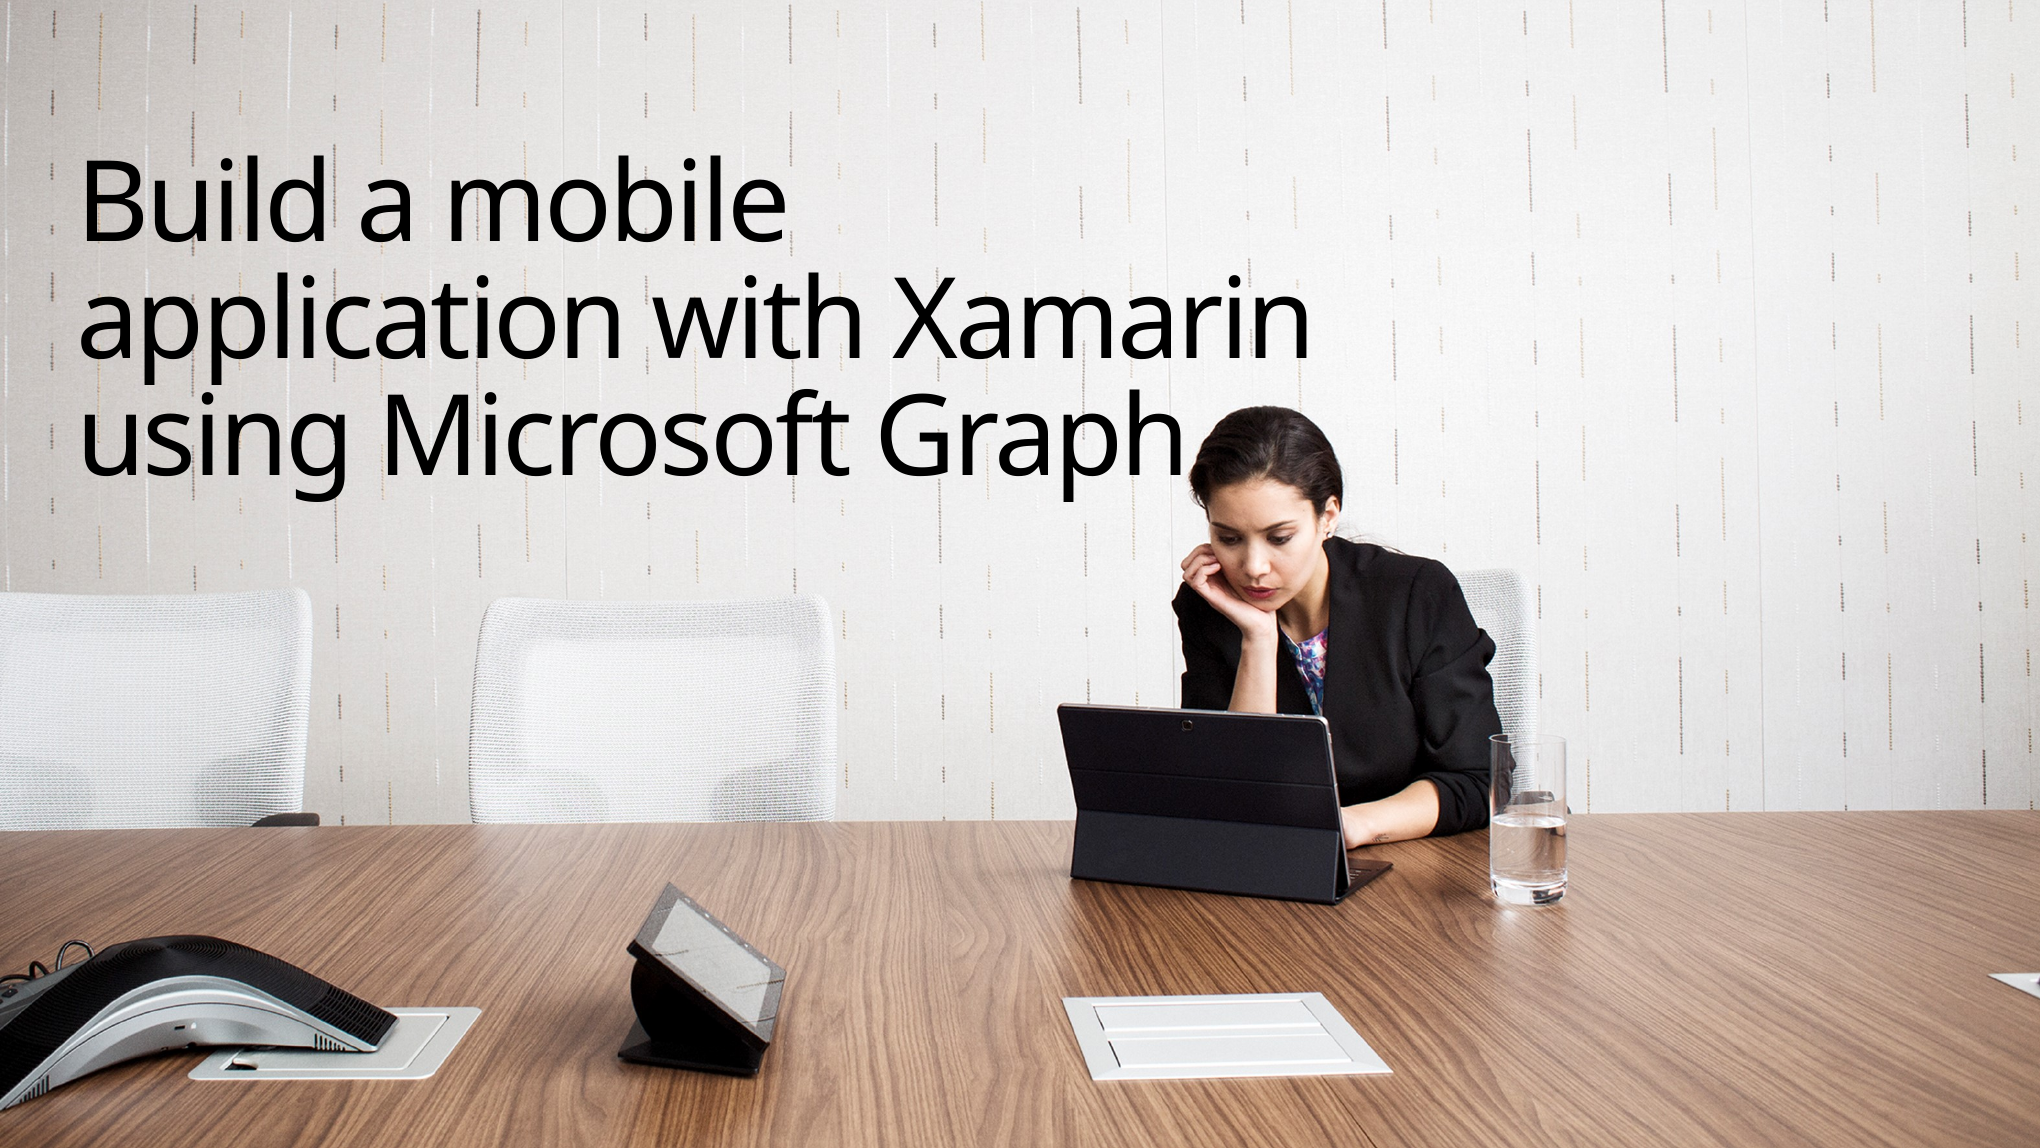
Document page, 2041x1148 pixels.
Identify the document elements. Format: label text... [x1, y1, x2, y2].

title Build a mobile application with Xamarin using Microsoft Graph [76, 147, 1324, 591]
picture [0, 0, 2040, 1148]
